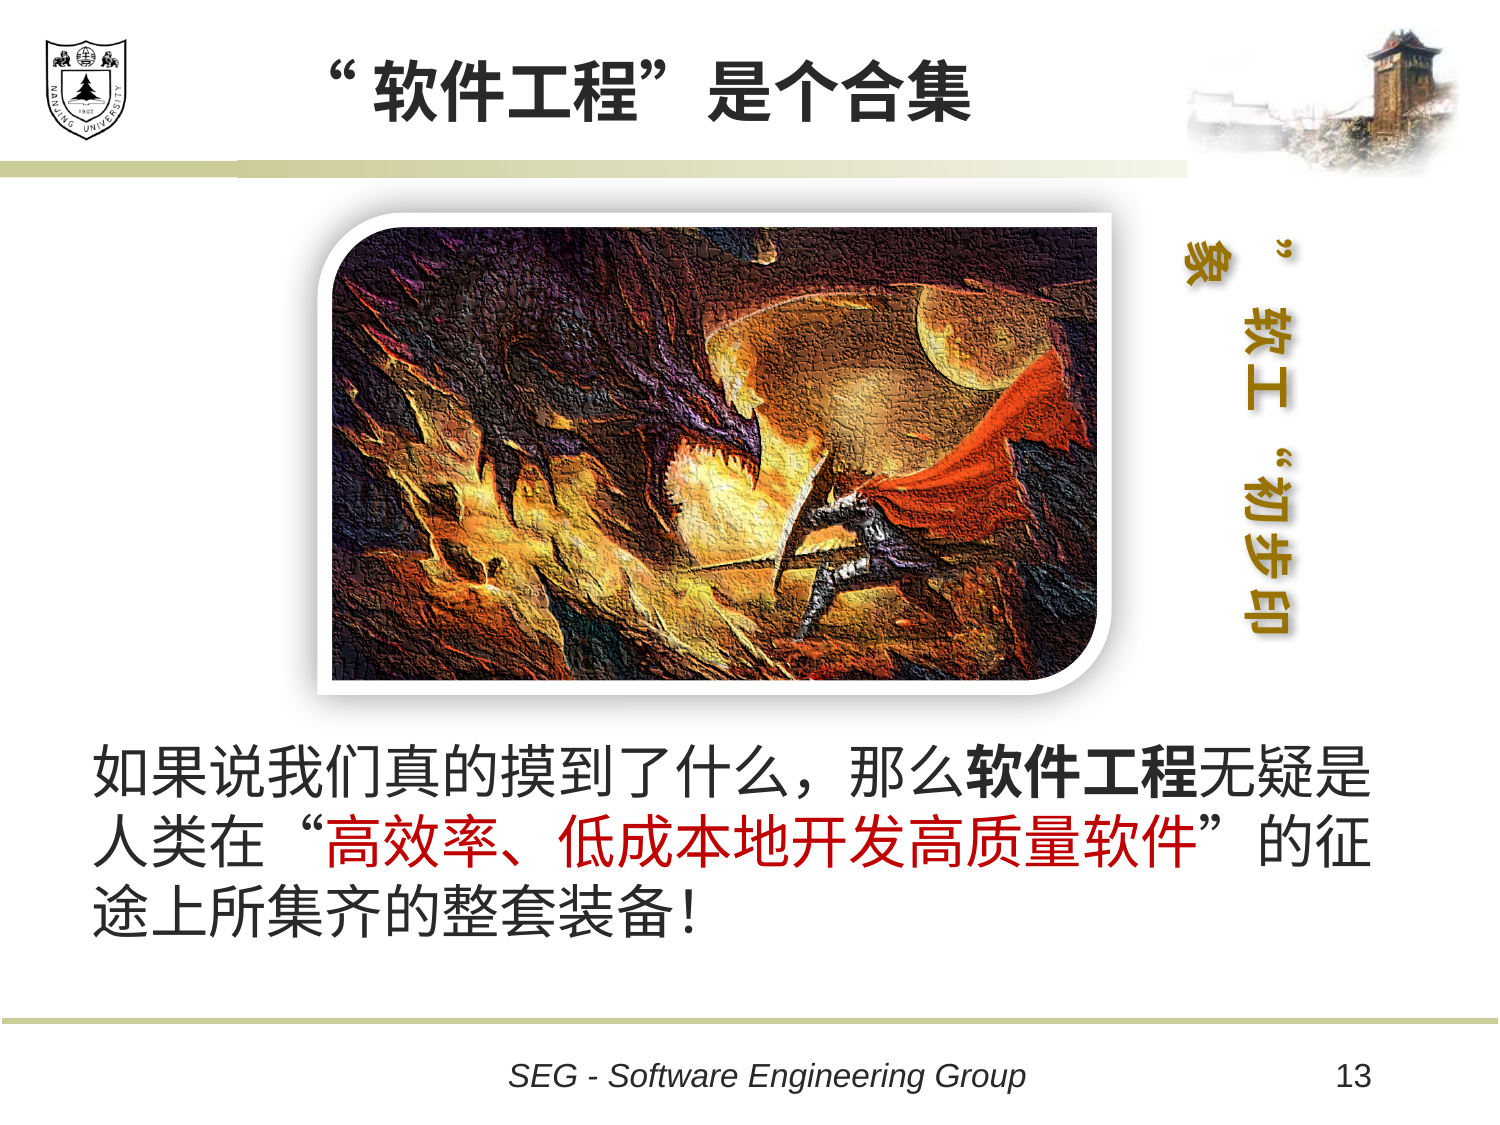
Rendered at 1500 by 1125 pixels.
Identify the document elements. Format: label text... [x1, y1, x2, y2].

list 如果说我们真的摸到了什么，那么软件工程无疑是人类在“高效率、低成本地开发高质量软件”的征途上所集齐的整套装备！ [76, 727, 1413, 964]
slide_number 13 [1234, 1046, 1388, 1107]
picture [1187, 27, 1459, 178]
title “软件工程”是个合集 [171, 42, 1093, 138]
picture [41, 36, 131, 143]
picture [2, 1018, 1498, 1024]
picture [324, 219, 1105, 688]
text_box ”软工“初步印象 [1215, 223, 1307, 708]
footer SEG - Software Engineering Group [336, 1046, 1200, 1107]
